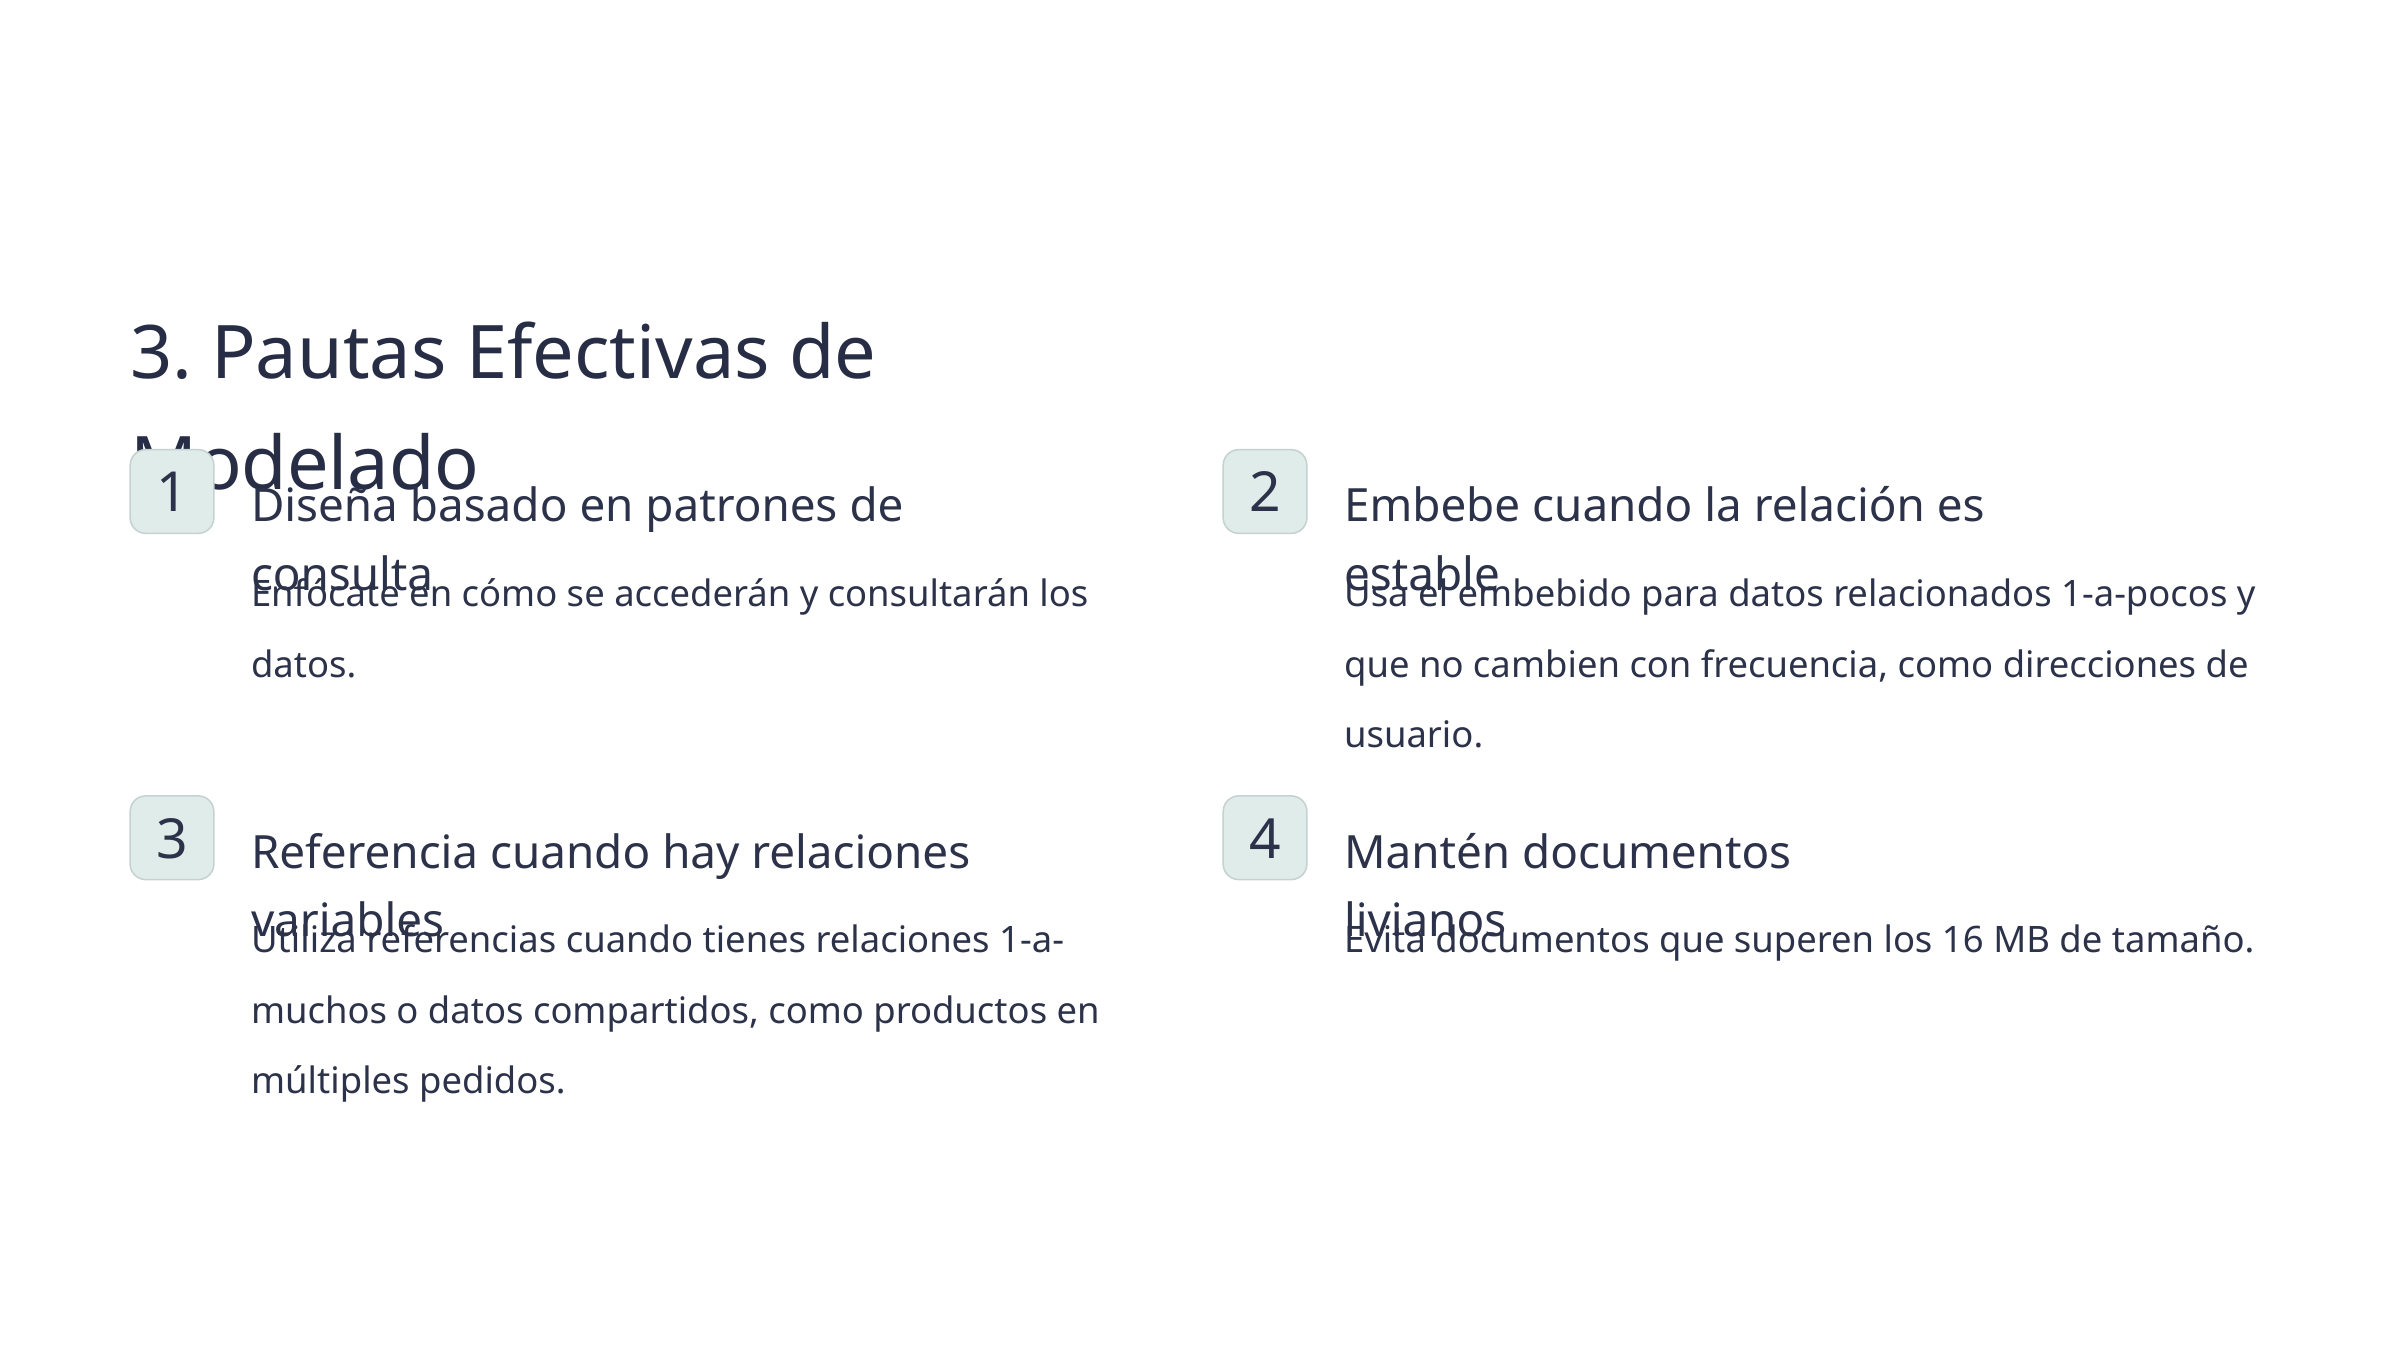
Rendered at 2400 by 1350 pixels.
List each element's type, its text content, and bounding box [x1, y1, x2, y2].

text_box Utiliza referencias cuando tienes relaciones 1-a-muchos o datos compartidos, como productos en múltiples pedidos. [251, 889, 1177, 1068]
text_box Embebe cuando la relación es estable [1344, 462, 2116, 521]
text_box [130, 449, 214, 534]
text_box 3 [144, 802, 200, 873]
text_box Enfócate en cómo se accederán y consultarán los datos. [251, 542, 1177, 662]
text_box [1223, 449, 1307, 534]
text_box 2 [1237, 456, 1293, 527]
text_box Mantén documentos livianos [1344, 808, 1934, 867]
text_box [1223, 795, 1307, 880]
text_box [130, 795, 214, 880]
text_box 3. Pautas Efectivas de Modelado [130, 282, 1193, 376]
text_box Usa el embebido para datos relacionados 1-a-pocos y que no cambien con frecuencia, como direcciones de usuario. [1344, 542, 2270, 722]
text_box Evita documentos que superen los 16 MB de tamaño. [1344, 889, 2270, 1009]
text_box 4 [1237, 802, 1293, 873]
text_box Diseña basado en patrones de consulta [251, 462, 1052, 521]
text_box Referencia cuando hay relaciones variables [251, 808, 1135, 867]
text_box 1 [144, 456, 200, 527]
